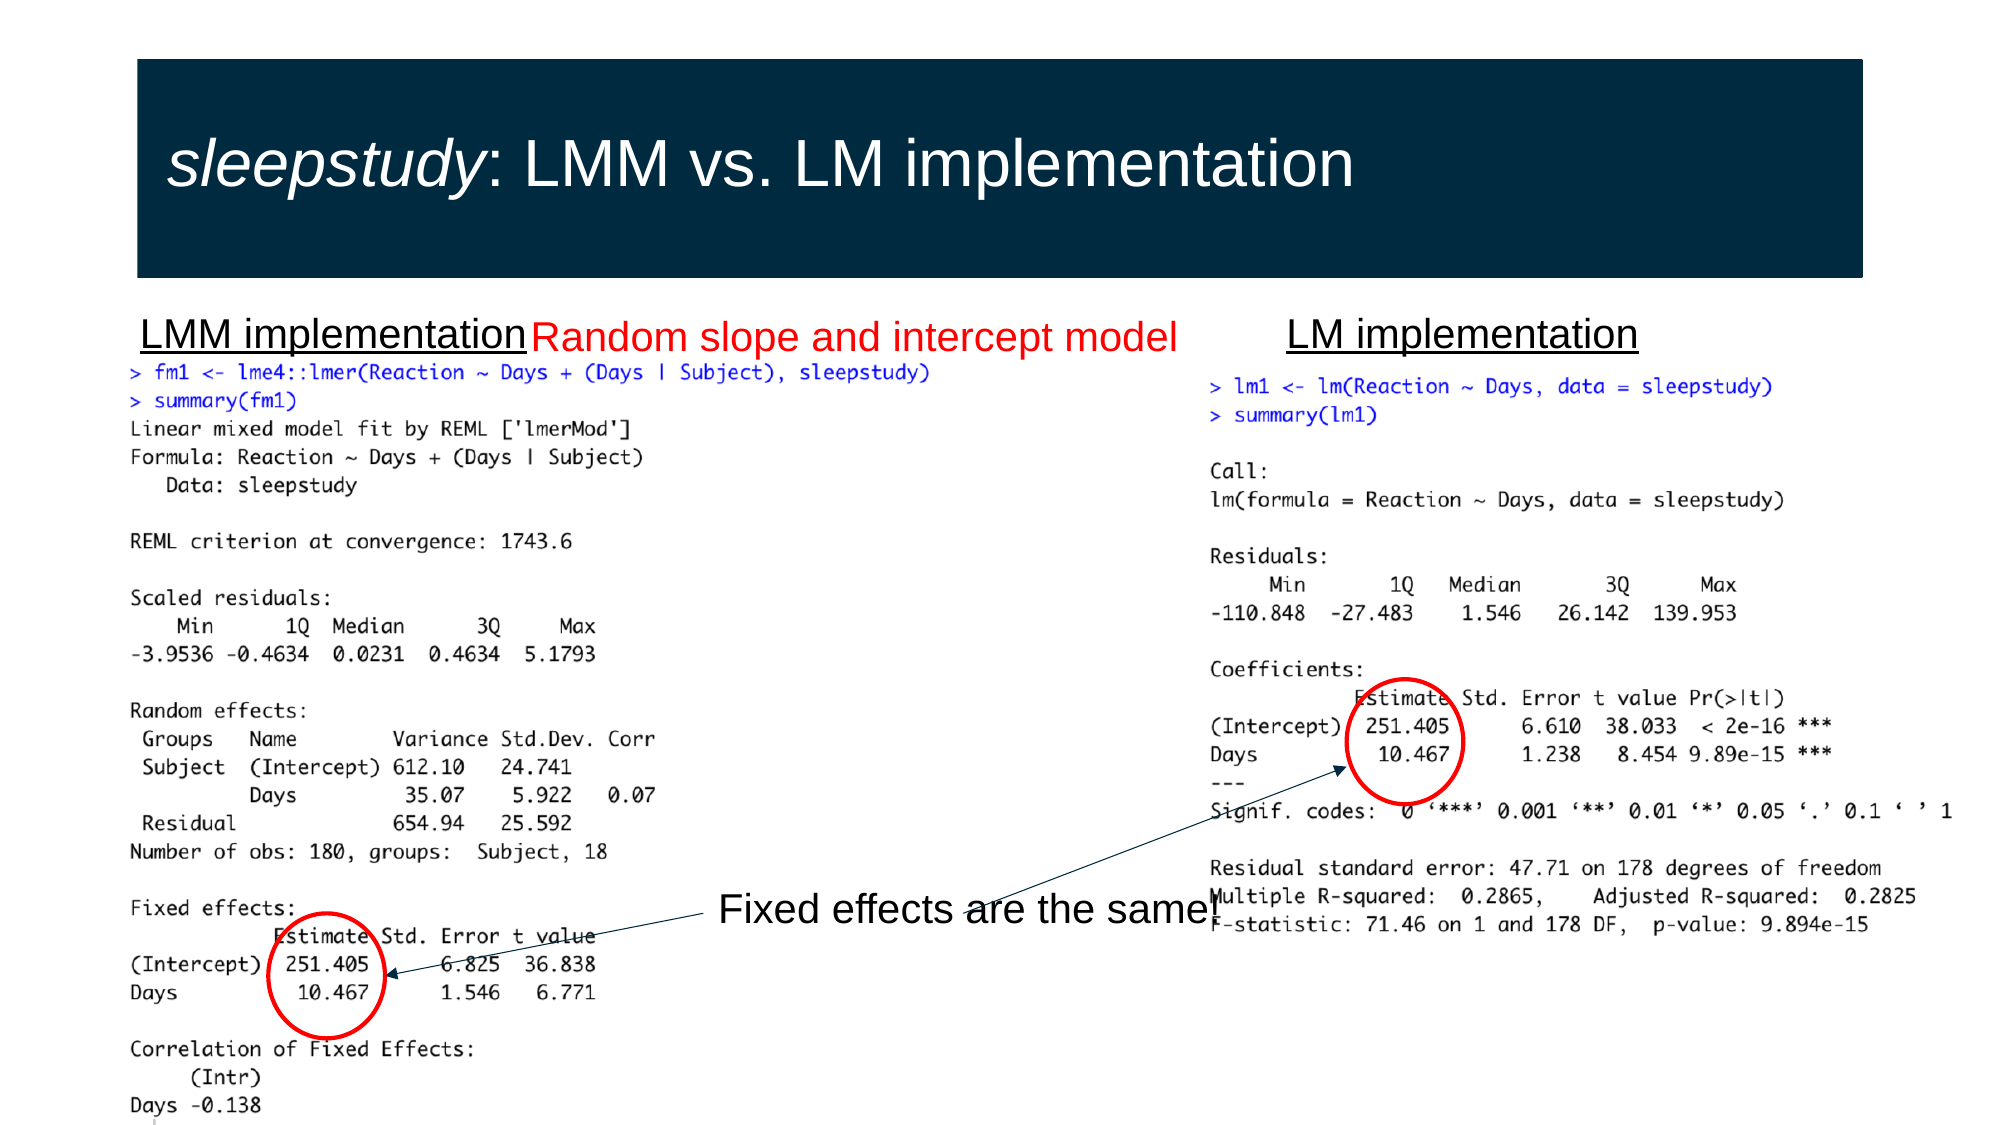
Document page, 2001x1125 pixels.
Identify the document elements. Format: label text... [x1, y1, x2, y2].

picture [124, 358, 946, 1125]
picture [1204, 372, 1984, 950]
title sleepstudy: LMM vs. LM implementation [137, 59, 1863, 278]
text_box LM implementation [1271, 257, 1422, 372]
text_box LMM implementation [124, 257, 275, 358]
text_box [963, 766, 1347, 914]
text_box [384, 913, 704, 976]
text_box Random slope and intercept model [515, 259, 666, 358]
